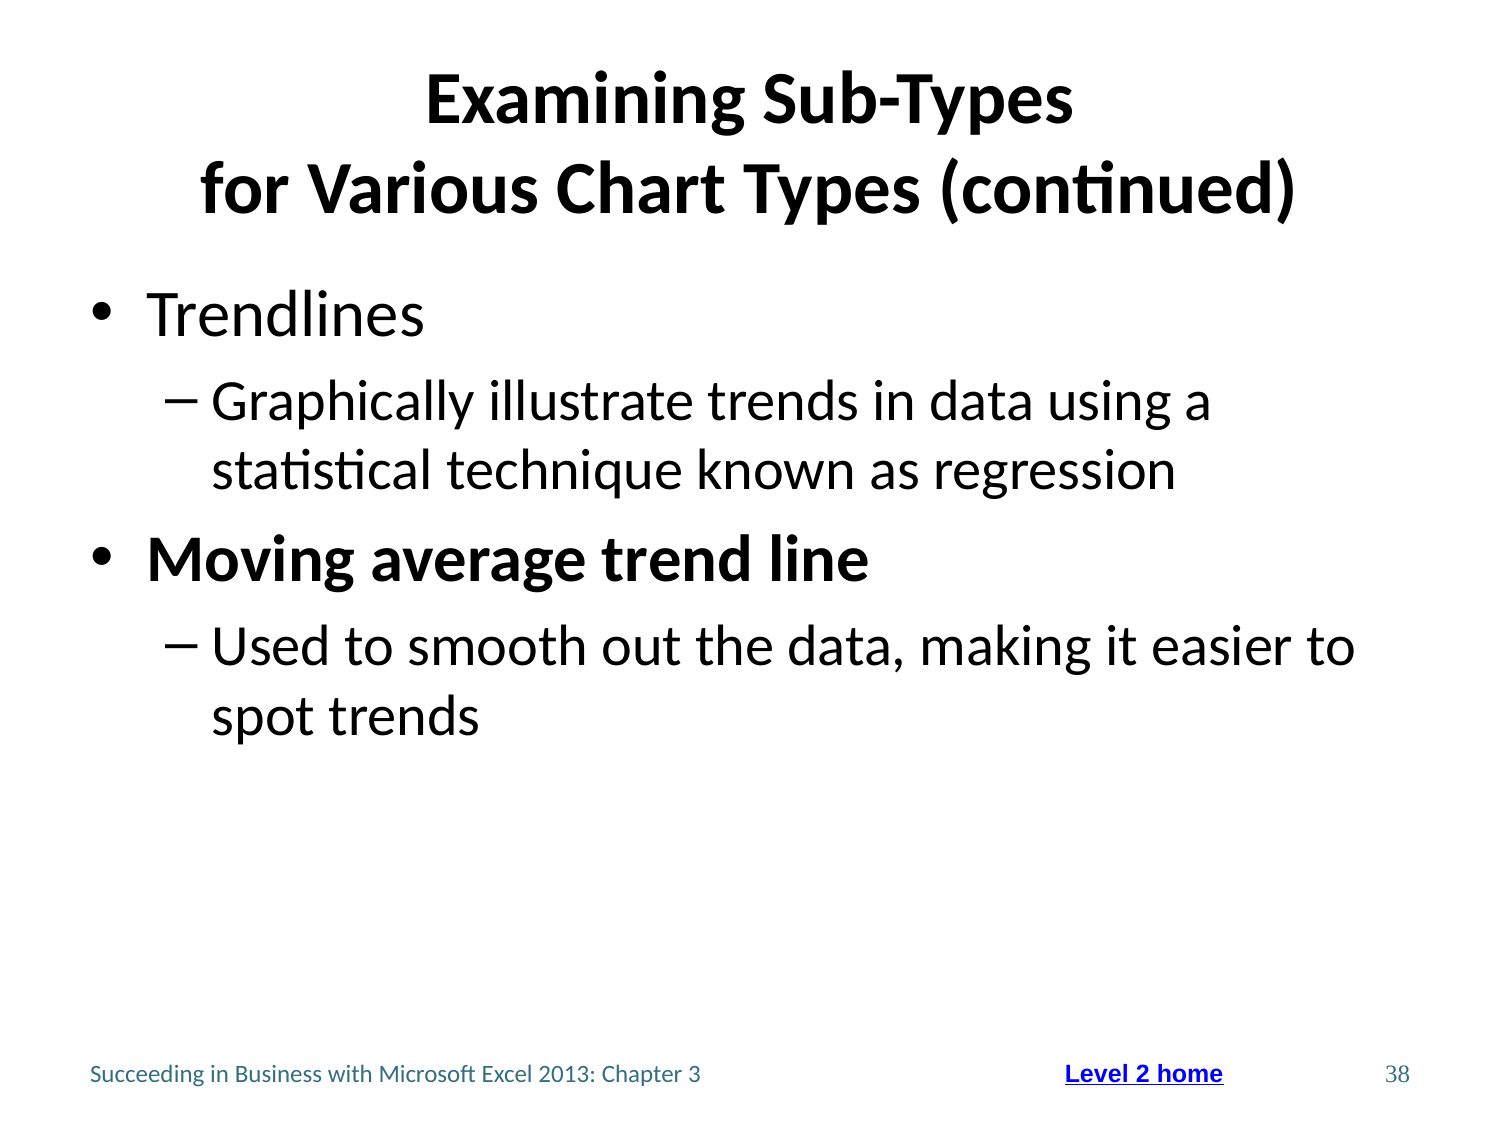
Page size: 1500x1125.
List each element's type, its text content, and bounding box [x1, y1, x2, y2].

slide_number 38 [1074, 1042, 1425, 1103]
title Examining Sub-Types for Various Chart Types (continued) [75, 45, 1425, 233]
list Trendlines Graphically illustrate trends in data using a statistical technique known as regression Moving average trend line Used to smooth out the data, making it easier to spot trends [75, 262, 1425, 1005]
text_box Level 2 home [1049, 1050, 1288, 1095]
footer Succeeding in Business with Microsoft Excel 2013: Chapter 3 [75, 1042, 963, 1103]
